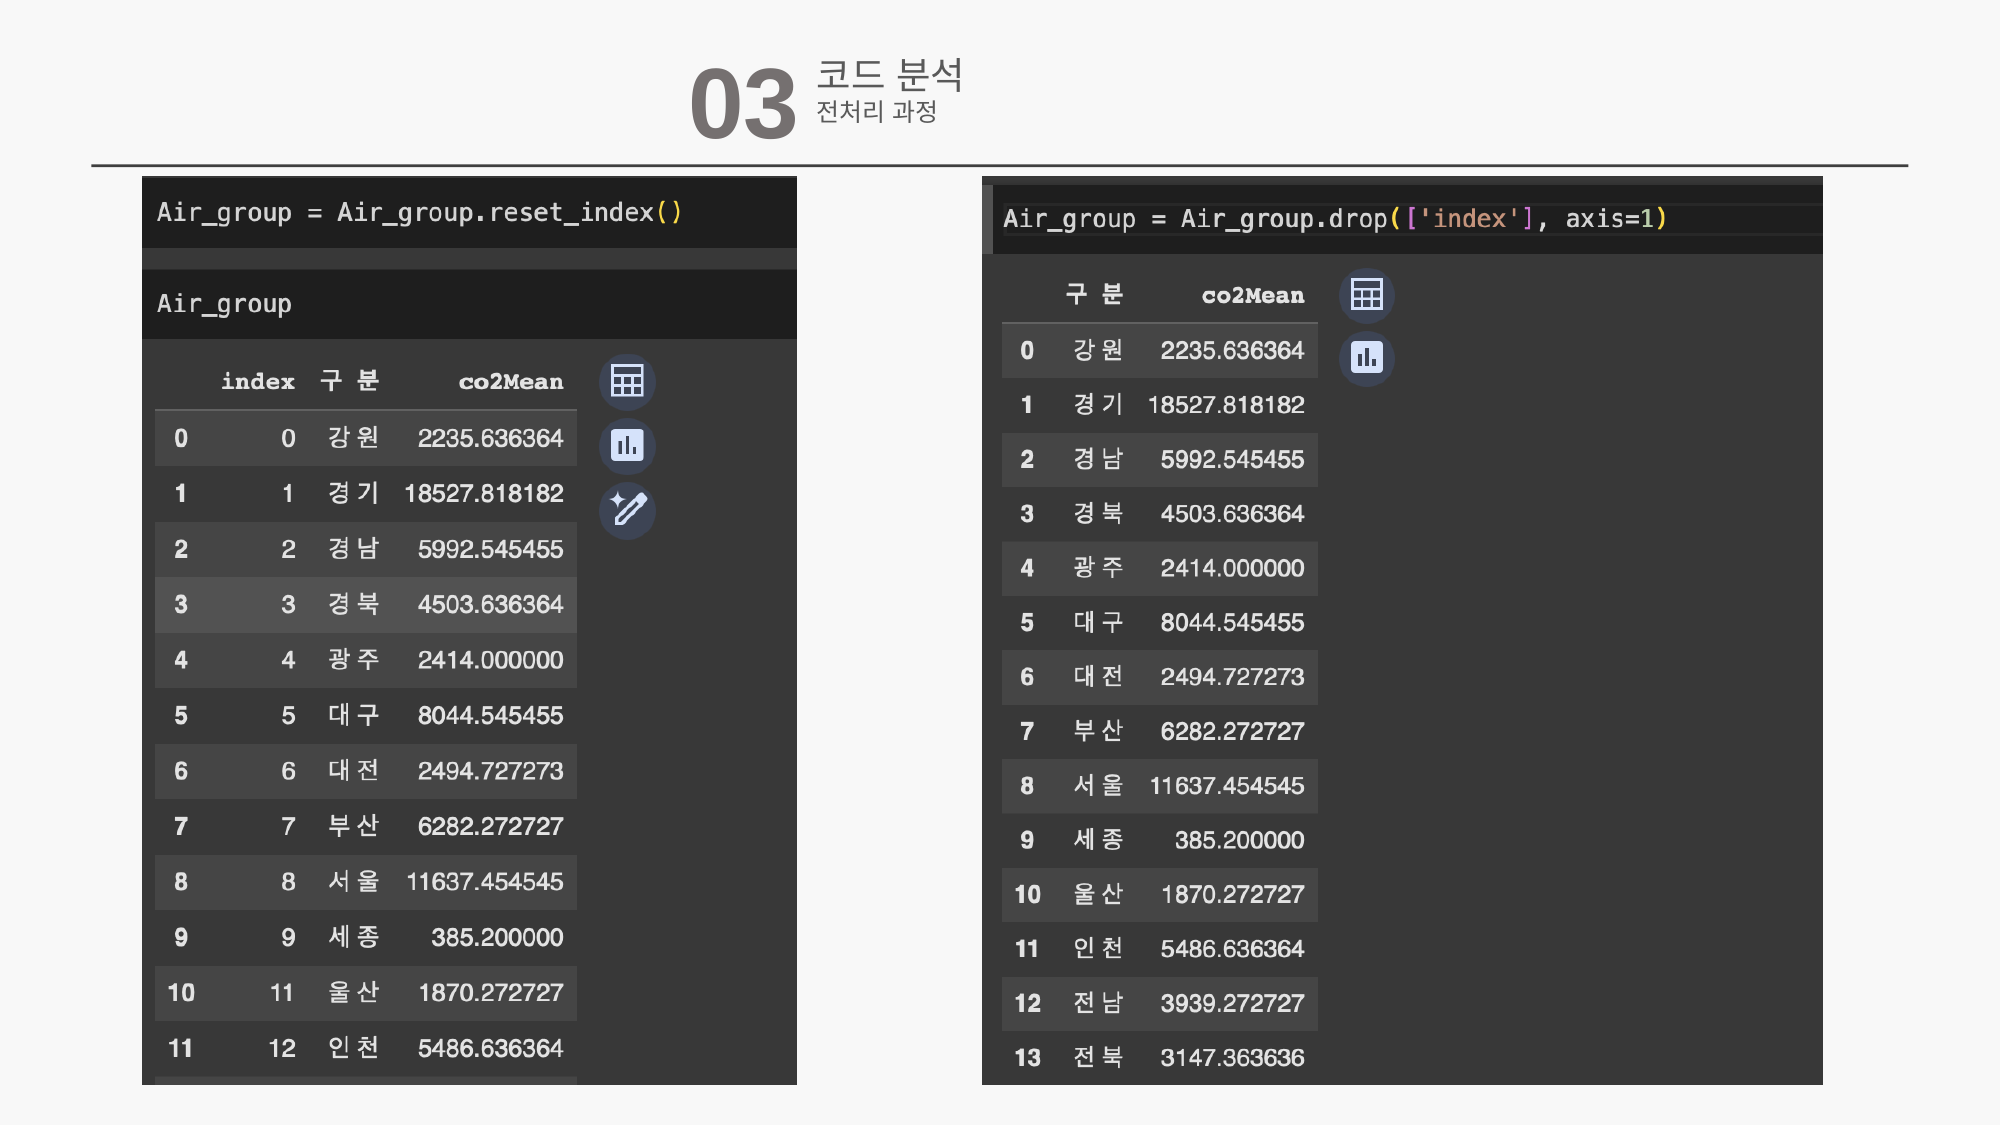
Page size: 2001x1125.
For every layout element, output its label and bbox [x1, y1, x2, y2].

text_box [91, 164, 668, 168]
text_box [1330, 164, 1909, 168]
picture [982, 176, 1823, 1085]
picture [142, 176, 797, 1085]
text_box [673, 30, 1327, 168]
